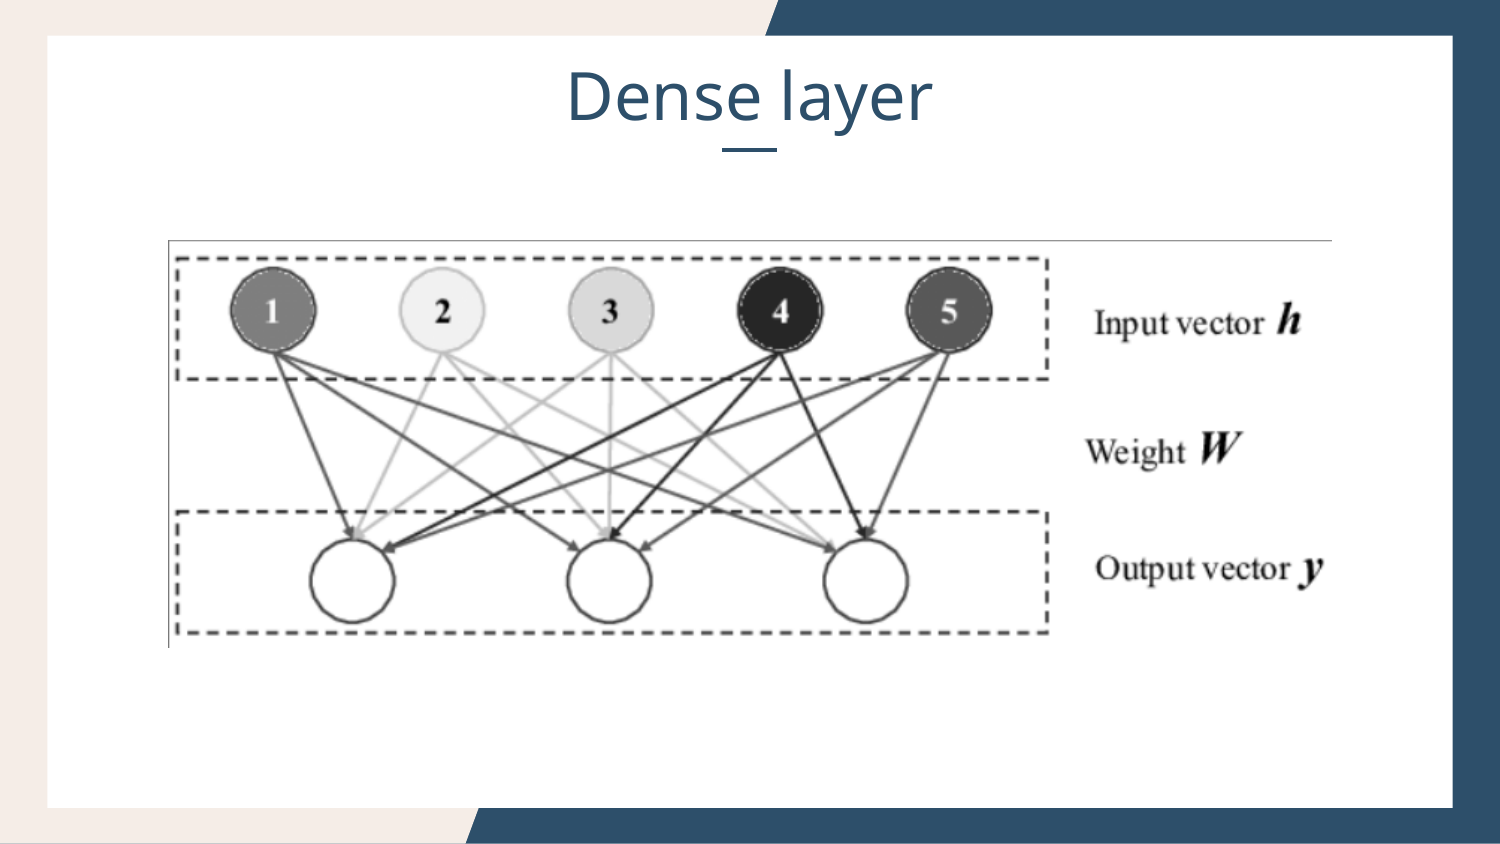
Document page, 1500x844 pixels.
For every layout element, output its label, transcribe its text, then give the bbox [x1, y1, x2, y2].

picture [168, 240, 1332, 648]
text_box Dense layer [276, 46, 1224, 141]
